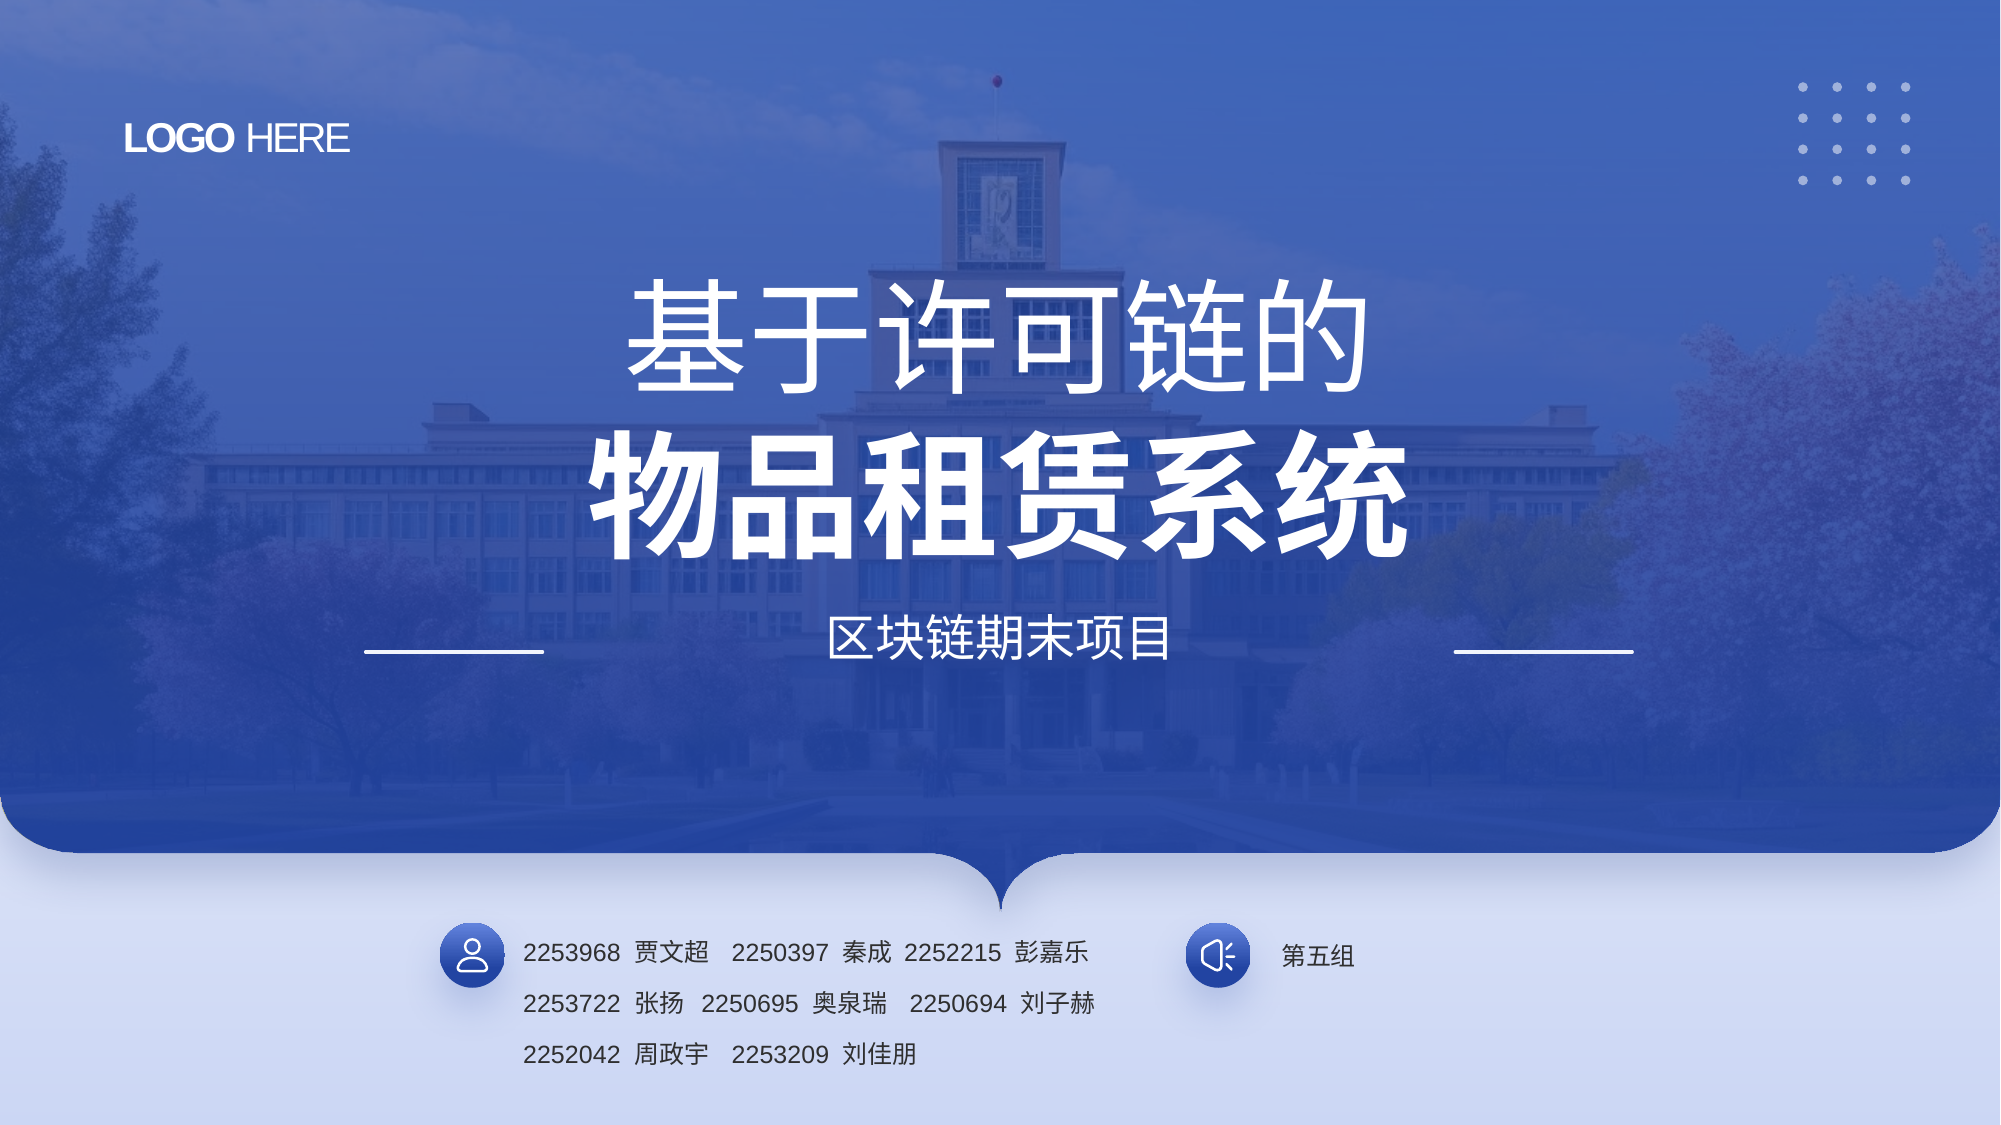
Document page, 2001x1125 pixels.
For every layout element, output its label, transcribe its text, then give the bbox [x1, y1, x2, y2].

subtitle 区块链期末项目 [232, 598, 1768, 706]
list 2253968 贾文超 2250397 秦成 2252215 彭嘉乐 2253722 张扬 2250695 奥泉瑞 2250694 刘子赫 2252042 周政宇 2253209 刘佳朋 [508, 893, 1167, 1112]
text_box LOGO HERE [108, 103, 455, 168]
title 基于许可链的 物品租赁系统 [231, 185, 1767, 583]
list 第五组 [1266, 923, 1725, 988]
